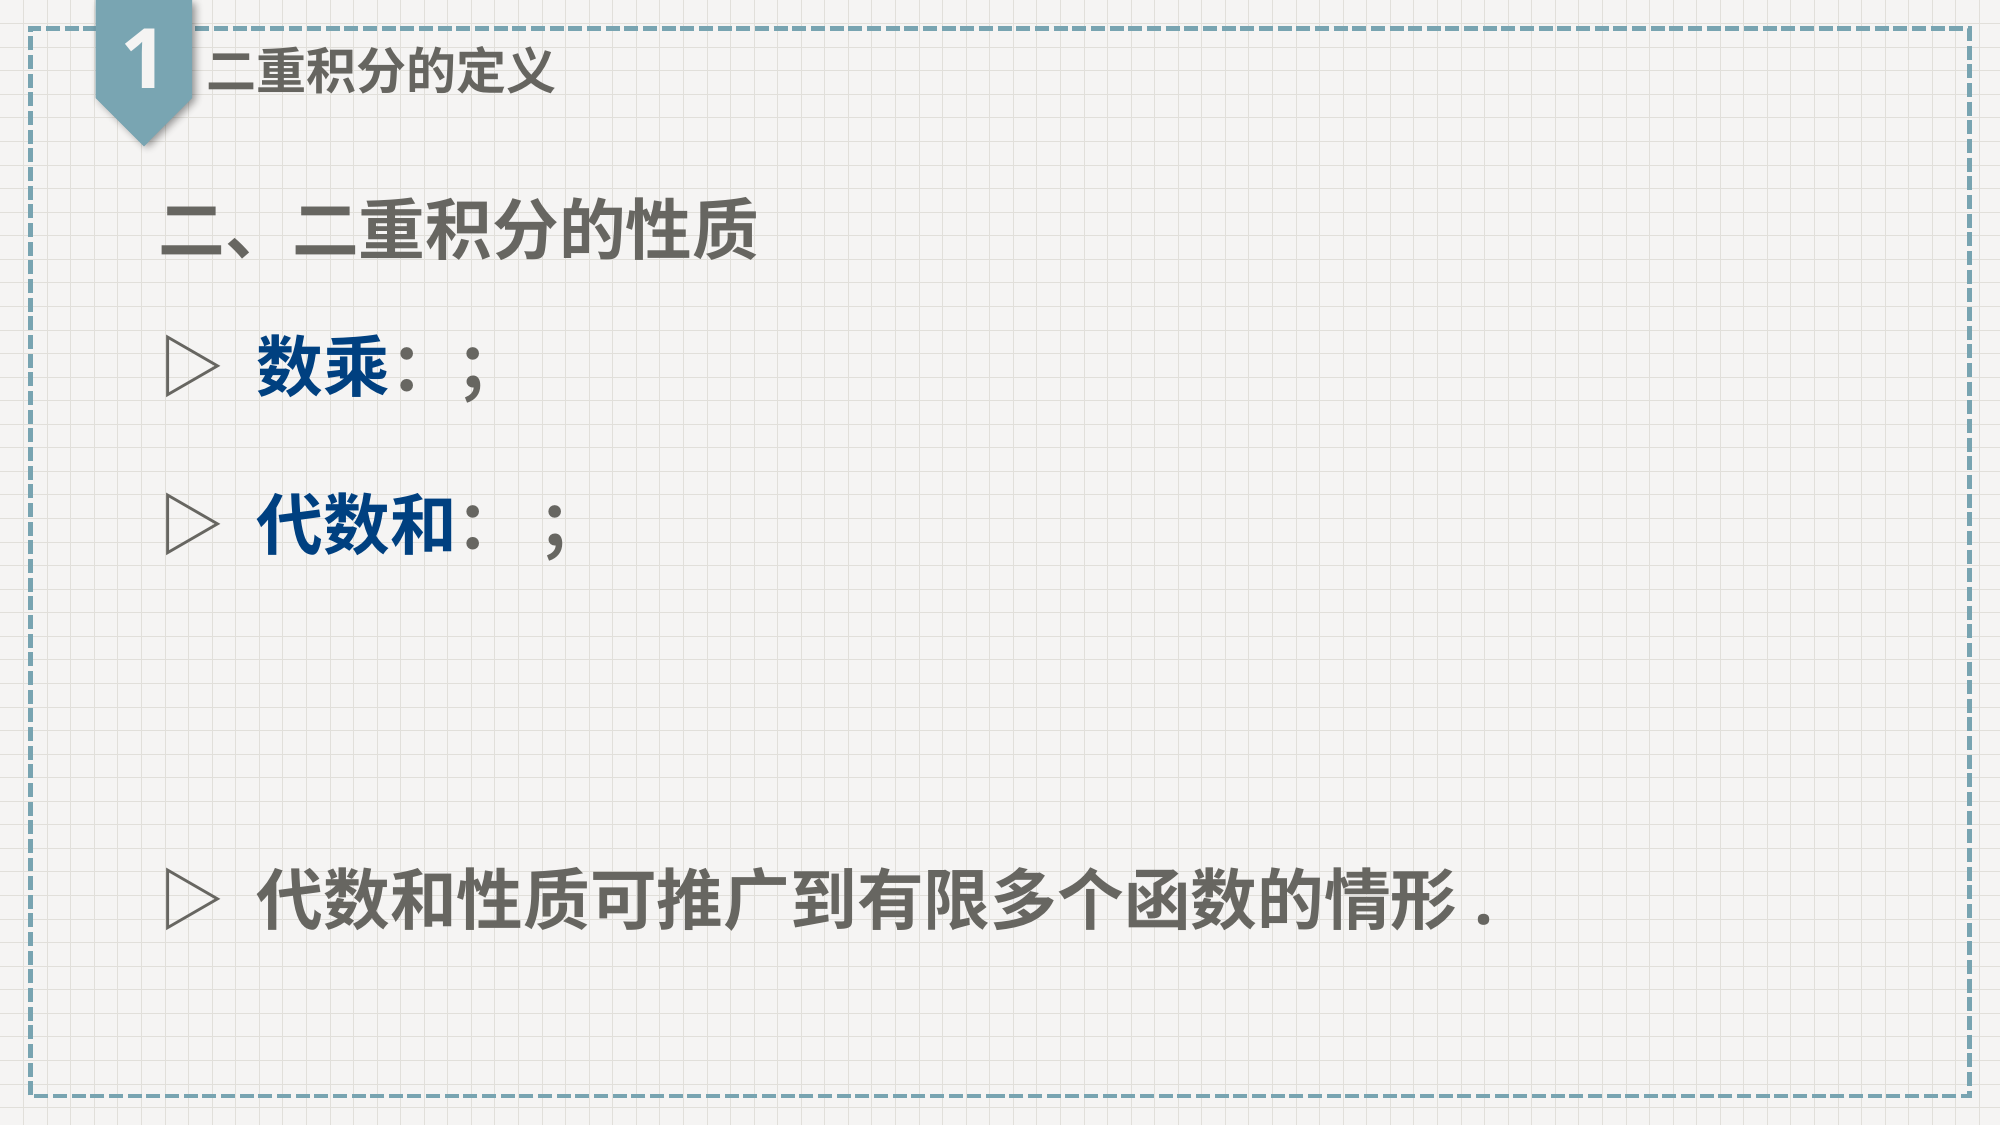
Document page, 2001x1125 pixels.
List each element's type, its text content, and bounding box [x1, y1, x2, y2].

list 二重积分的定义 [192, 35, 883, 112]
list 1 [95, 0, 193, 123]
text_box ▷ 代数和性质可推广到有限多个函数的情形. [143, 826, 1905, 946]
text_box 二、二重积分的性质 [143, 156, 1905, 275]
